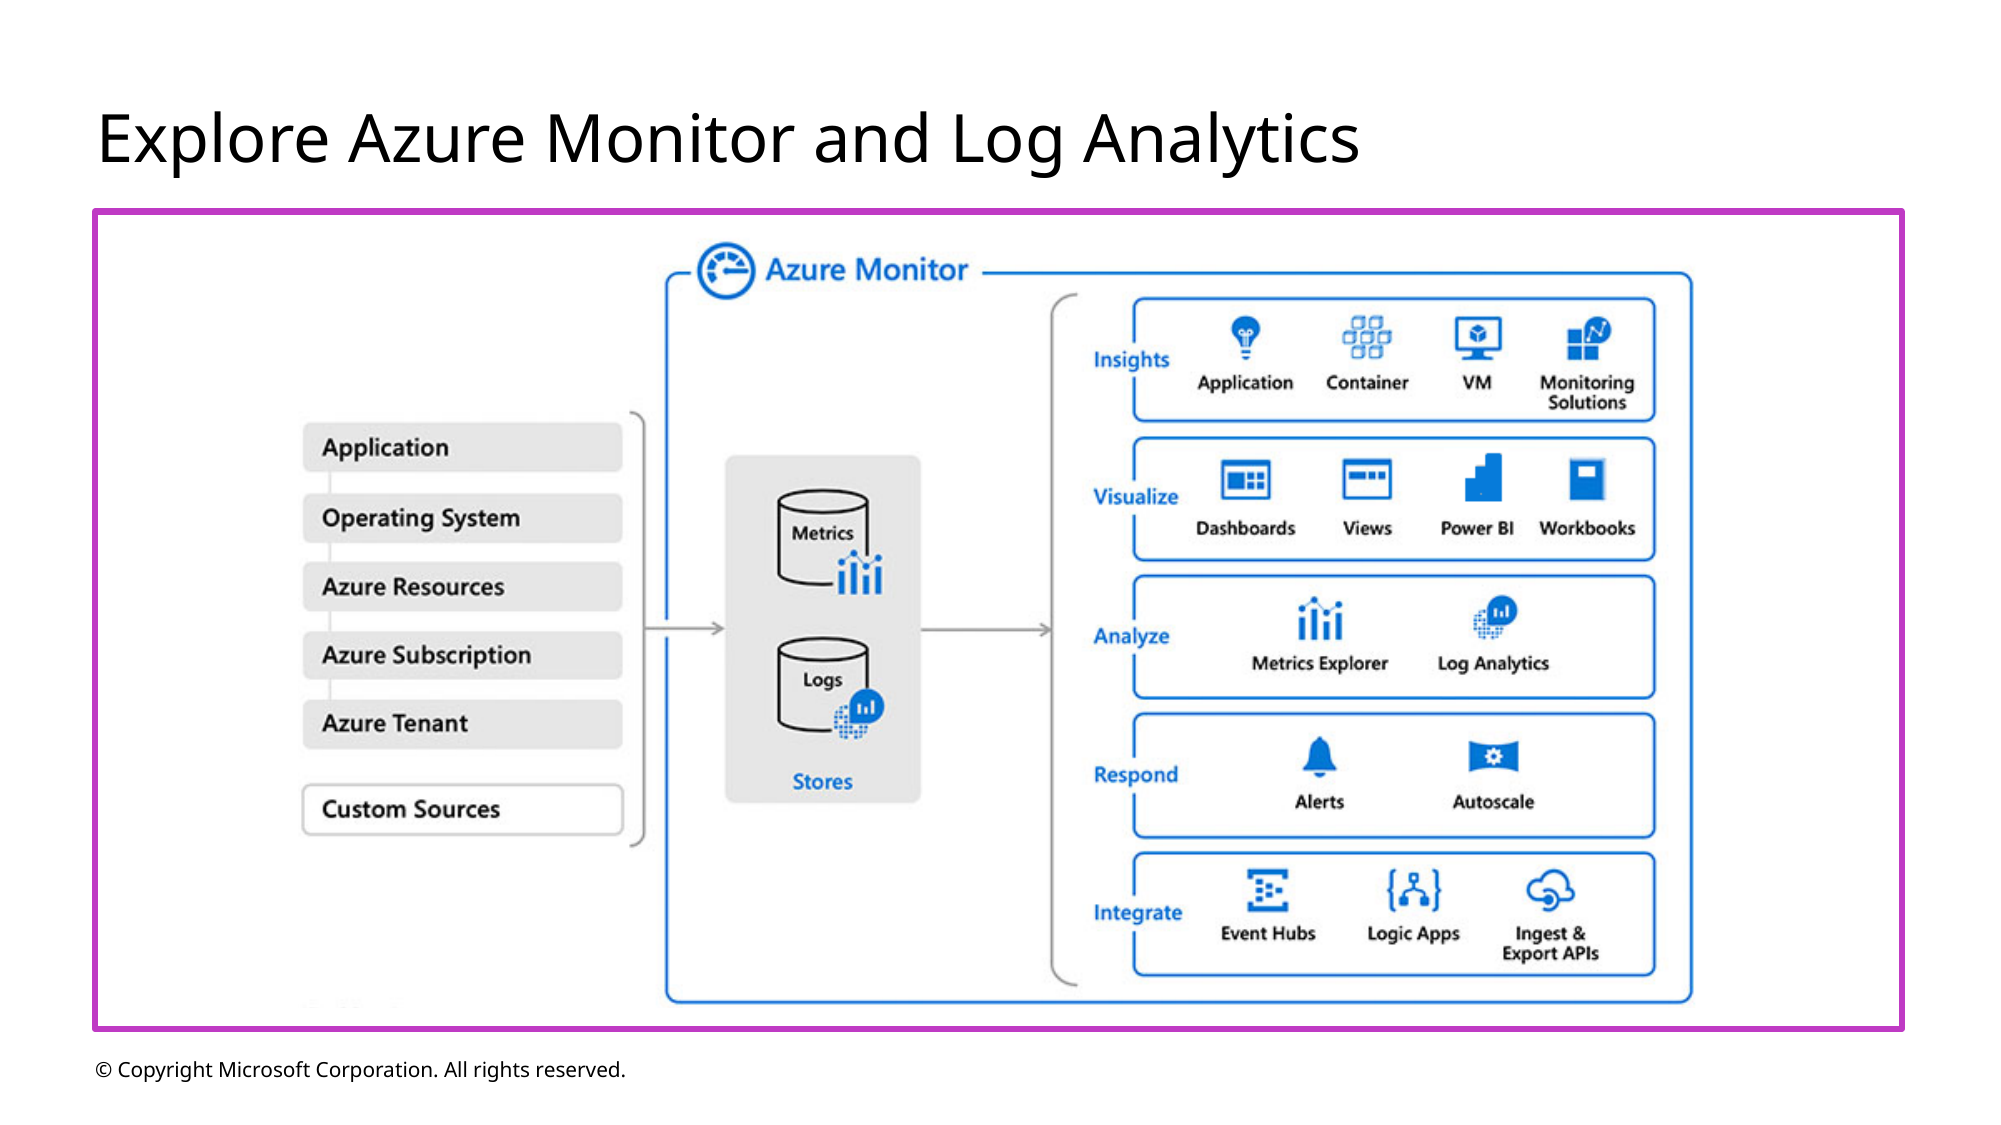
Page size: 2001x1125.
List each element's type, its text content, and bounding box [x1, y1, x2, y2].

text_box [94, 211, 1902, 1030]
picture [298, 233, 1699, 1008]
title Explore Azure Monitor and Log Analytics [96, 96, 1903, 177]
